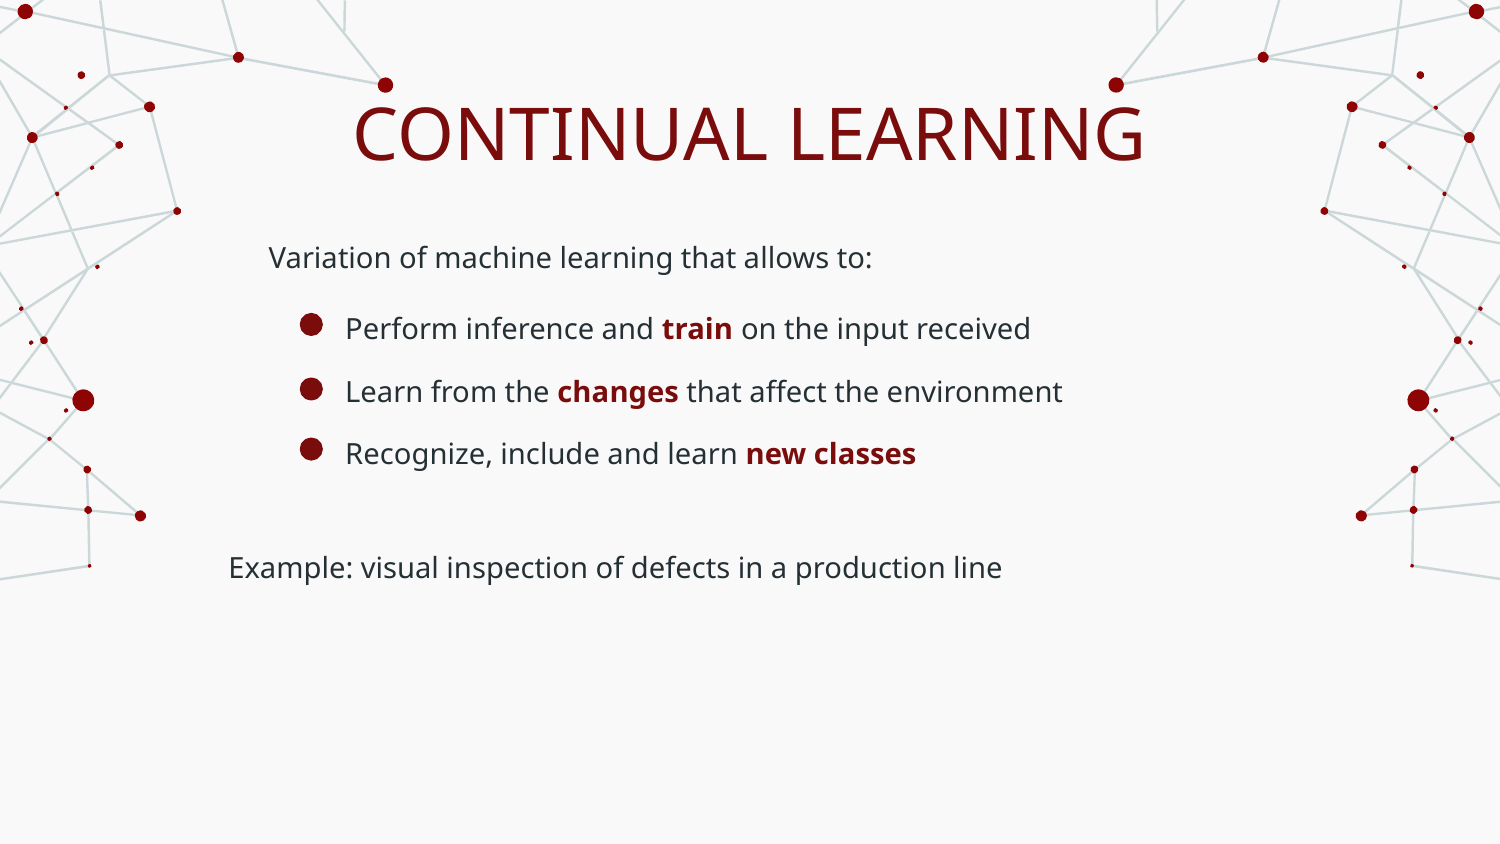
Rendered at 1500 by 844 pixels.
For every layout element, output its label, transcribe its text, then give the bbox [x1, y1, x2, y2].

title CONTINUAL LEARNING [118, 72, 1382, 167]
text_box [299, 377, 323, 401]
text_box Perform inference and train on the input received [330, 295, 1324, 354]
text_box [299, 437, 323, 461]
text_box [299, 312, 323, 336]
text_box Recognize, include and learn new classes [330, 420, 1324, 479]
text_box Example: visual inspection of defects in a production line [213, 534, 1207, 635]
subtitle Variation of machine learning that allows to: [253, 224, 1247, 284]
text_box Learn from the changes that affect the environment [330, 358, 1324, 418]
